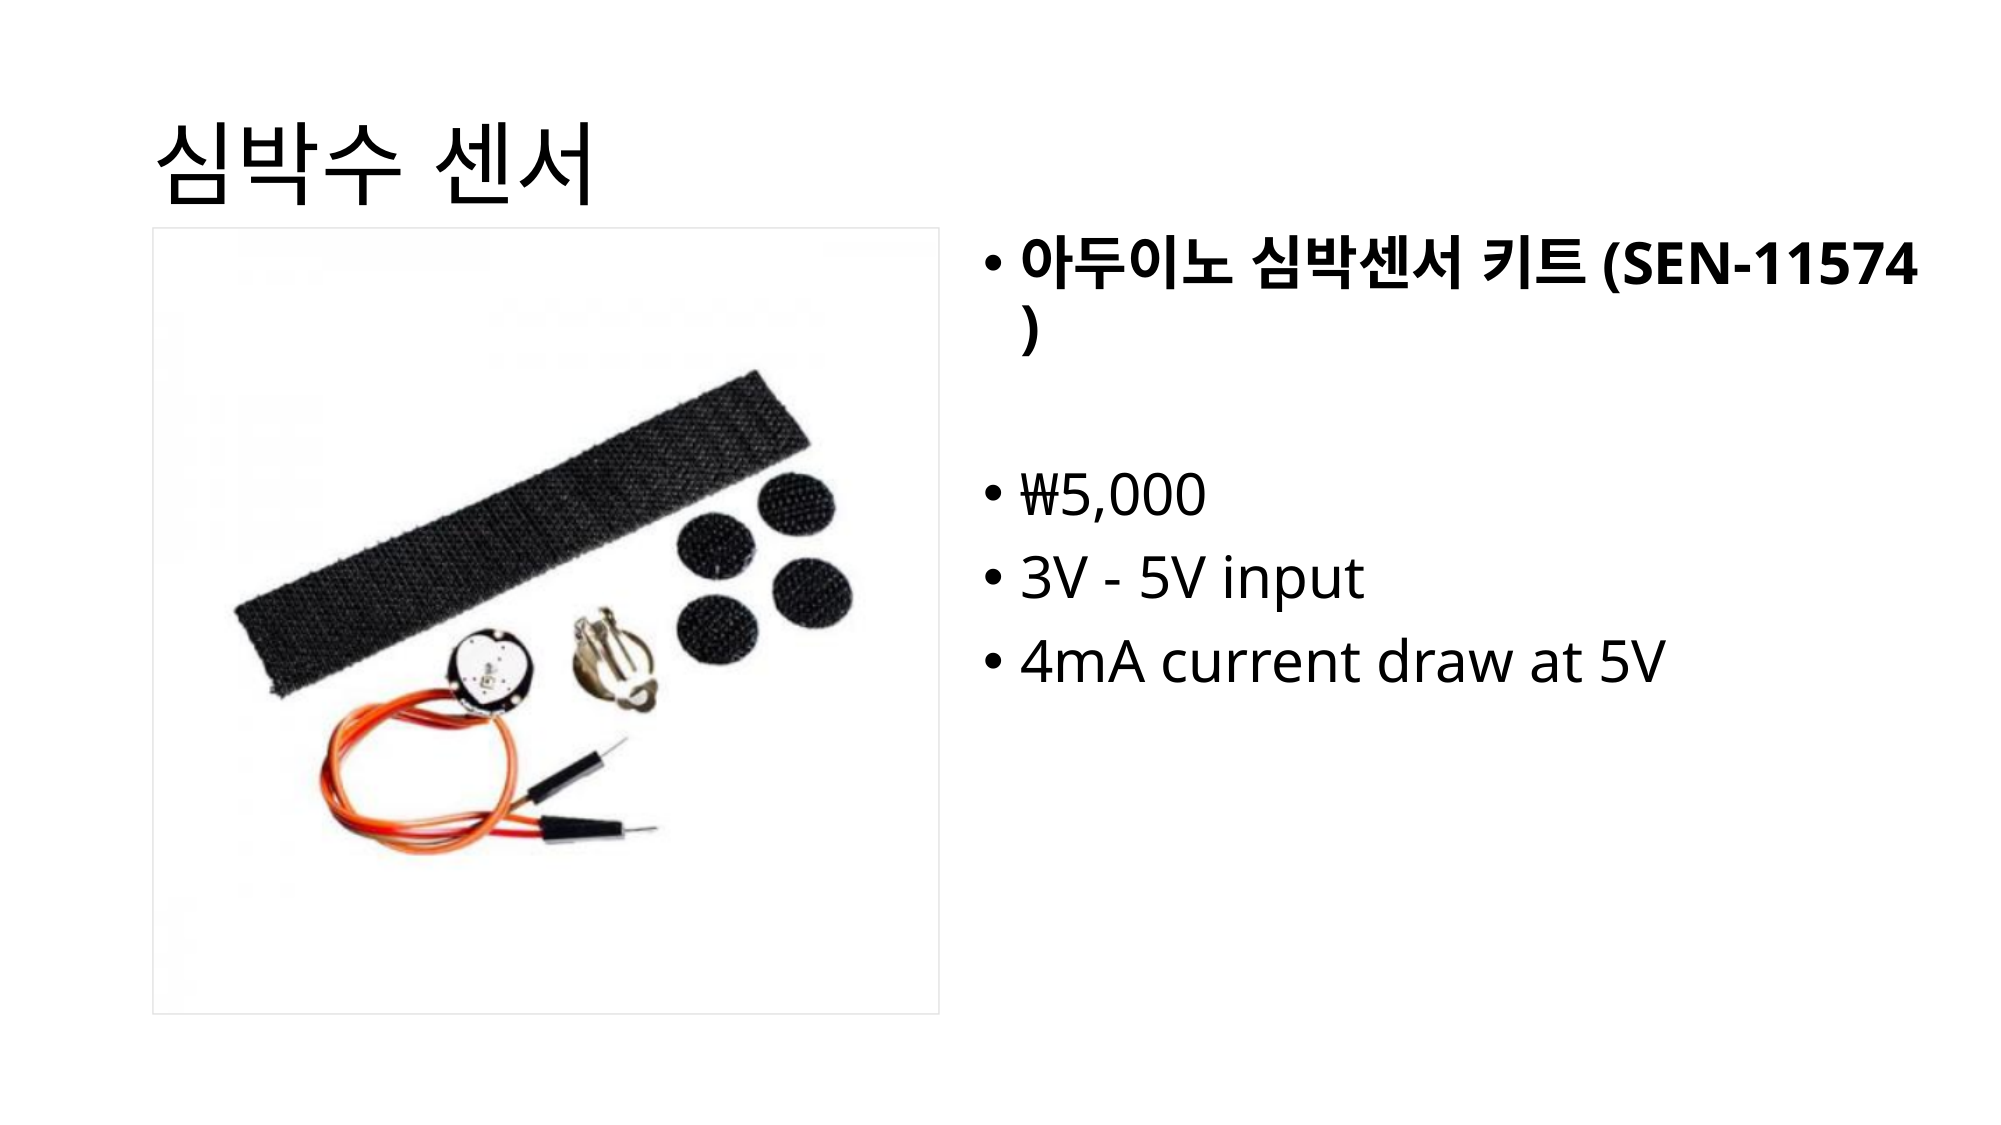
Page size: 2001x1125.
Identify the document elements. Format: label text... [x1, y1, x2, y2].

picture [151, 226, 944, 1019]
title 심박수 센서 [137, 59, 1863, 278]
list 아두이노 심박센서 키트(SEN-11574 ) ₩5,000 3V - 5V input 4mA current draw at 5V [968, 226, 1948, 1014]
